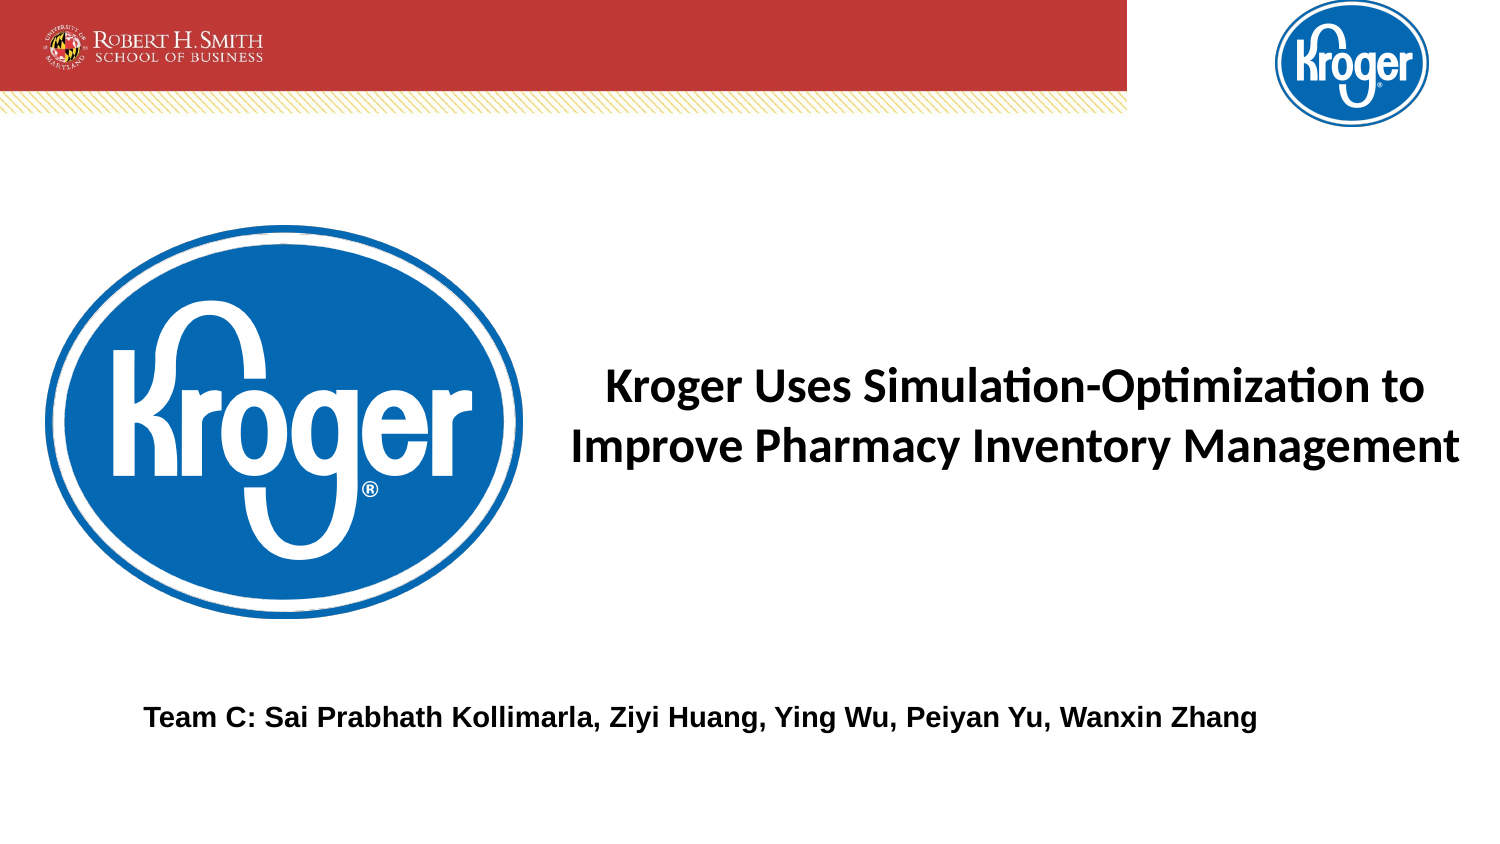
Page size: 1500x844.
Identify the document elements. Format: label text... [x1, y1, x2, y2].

picture [1274, 0, 1430, 127]
subtitle Kroger Uses Simulation-Optimization to Improve Pharmacy Inventory Management [545, 345, 1486, 499]
picture [0, 0, 1127, 123]
text_box Team C: Sai Prabhath Kollimarla, Ziyi Huang, Ying Wu, Peiyan Yu, Wanxin Zhang [128, 683, 1330, 748]
picture [45, 224, 523, 619]
